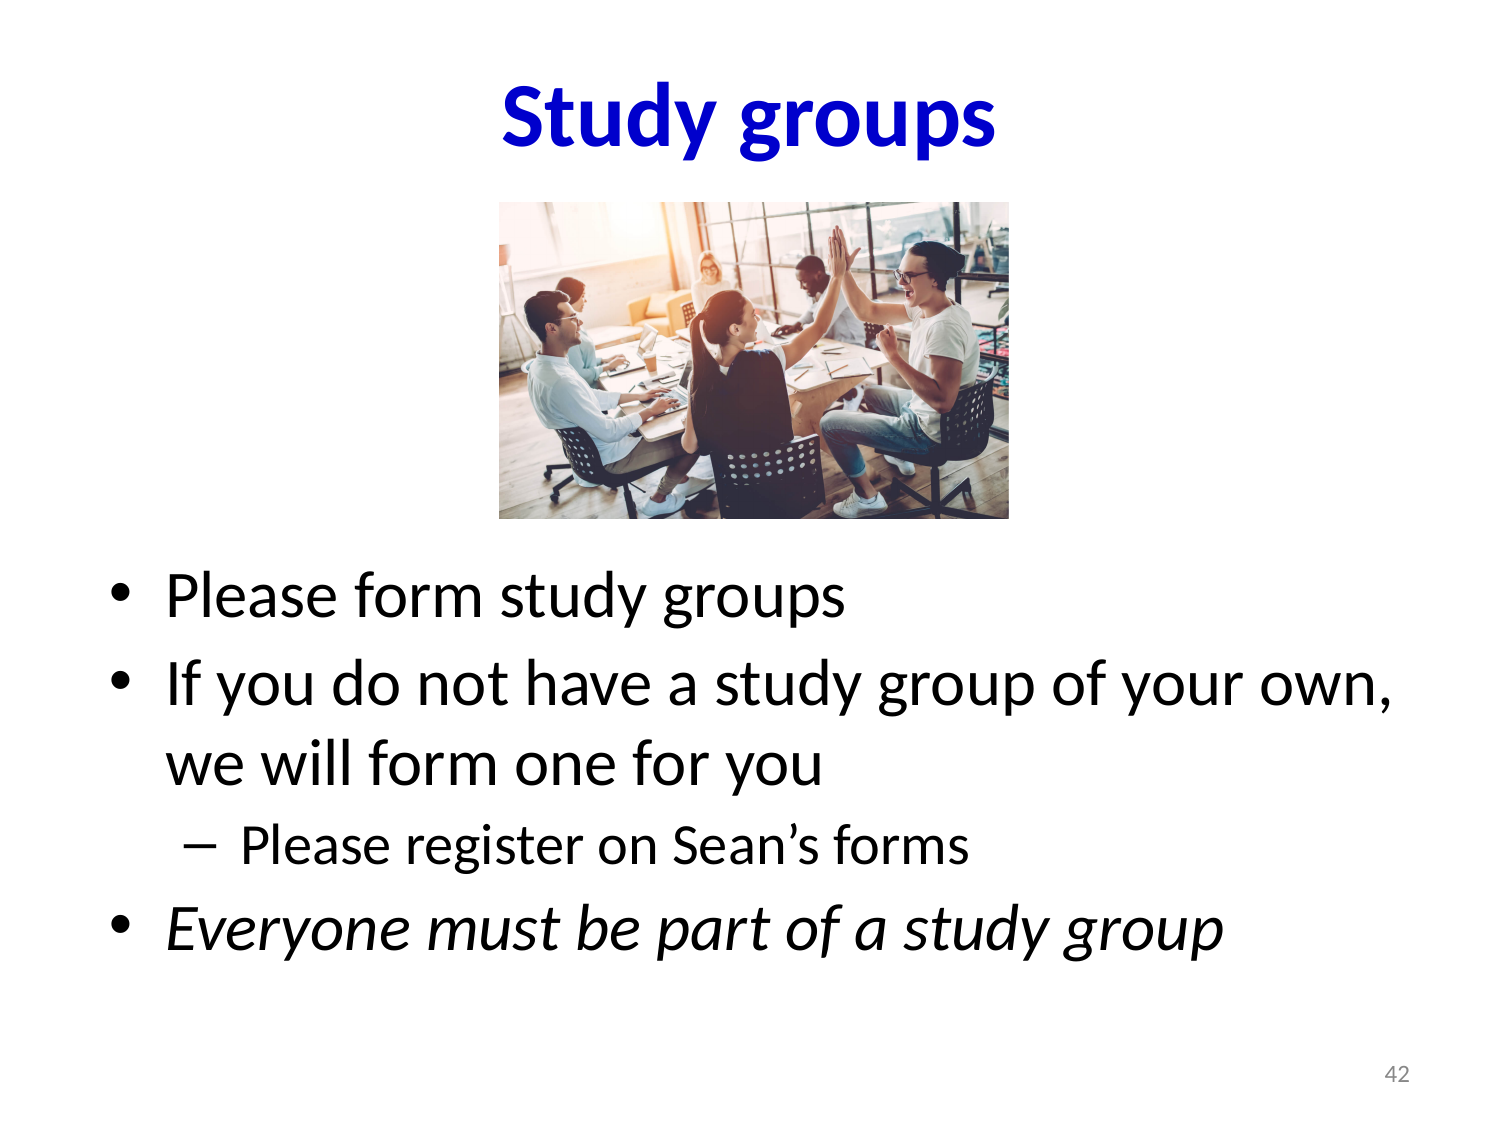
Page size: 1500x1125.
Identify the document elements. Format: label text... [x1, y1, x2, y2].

list Please form study groups If you do not have a study group of your own, we will form one for you Please register on Sean’s forms Everyone must be part of a study group [75, 543, 1425, 1005]
picture [498, 202, 1009, 519]
slide_number 42 [1074, 1042, 1425, 1103]
title Study groups [75, 16, 1425, 204]
